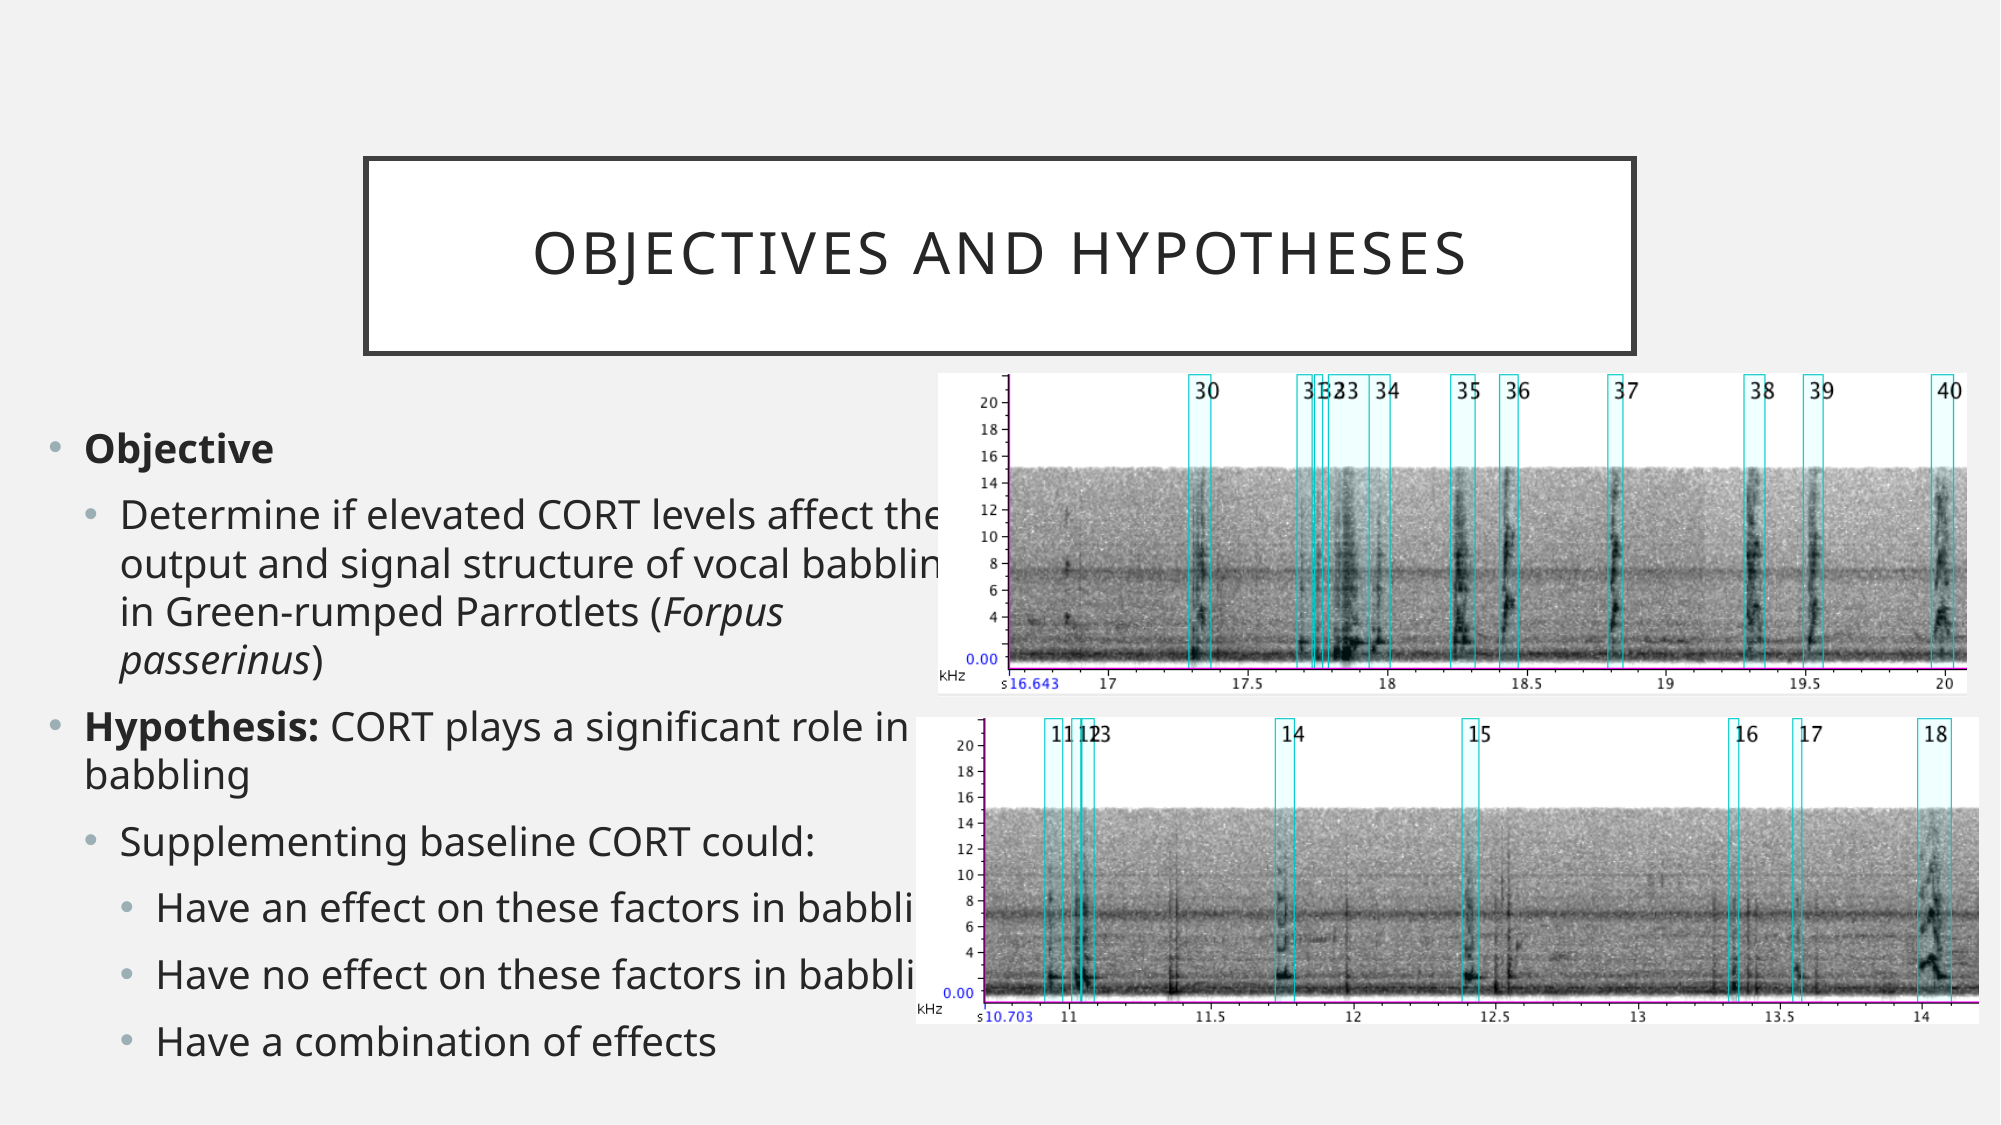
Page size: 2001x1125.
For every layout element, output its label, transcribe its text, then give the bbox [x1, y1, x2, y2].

title Objectives and hypotheses [363, 156, 1637, 356]
list Objective Determine if elevated CORT levels affect the output and signal structure of vocal babbling in Green-rumped Parrotlets (Forpus passerinus) Hypothesis: CORT plays a significant role in babbling Supplementing baseline CORT could: Have an effect on these factors in babbling Have no effect on these factors in babbling Have a combination of effects [33, 415, 1000, 1083]
picture [938, 373, 1967, 697]
picture [916, 717, 1979, 1024]
